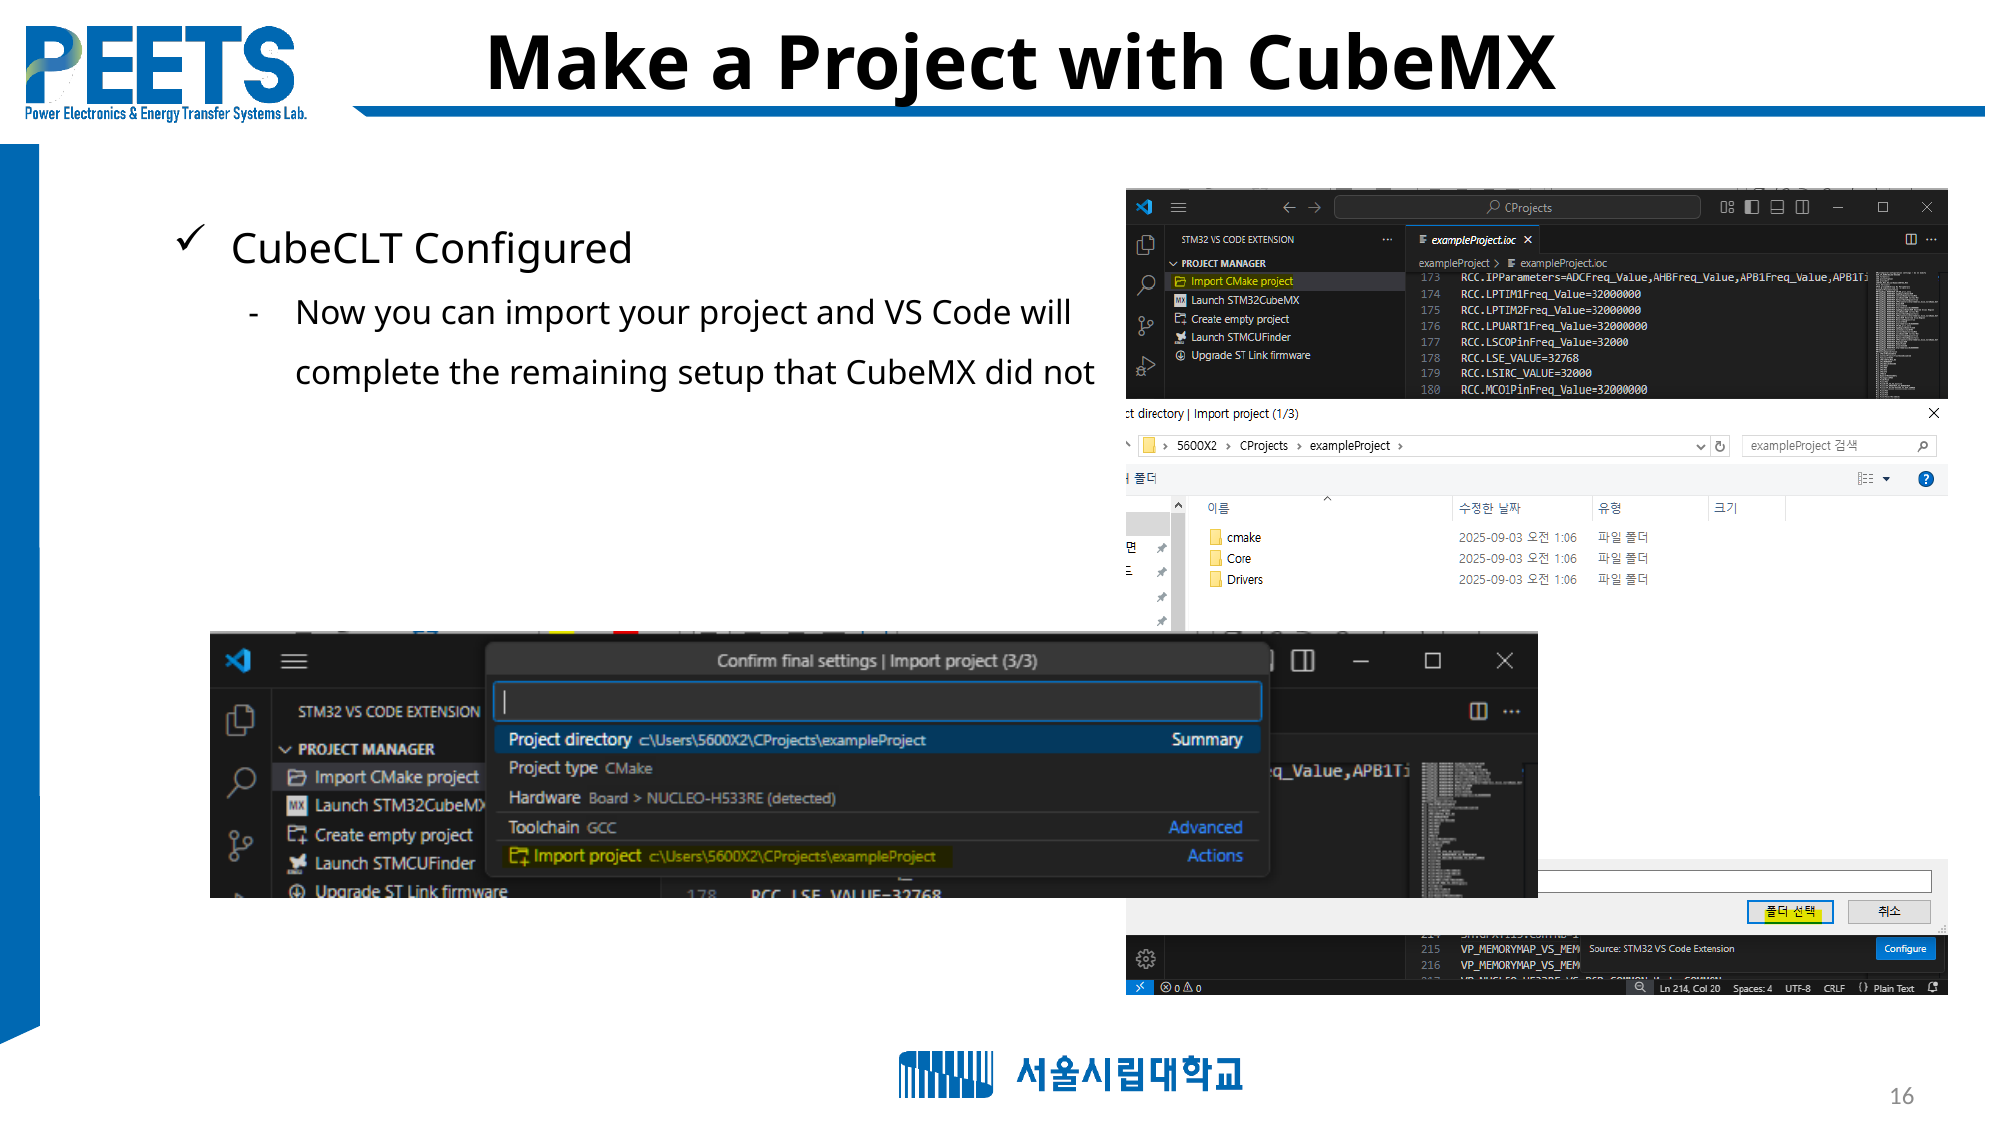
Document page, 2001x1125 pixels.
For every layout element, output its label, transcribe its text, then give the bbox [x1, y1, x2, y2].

text_box CubeCLT Configured Now you can import your project and VS Code will complete the remaining setup that CubeMX did not [158, 214, 1126, 679]
picture [210, 188, 1948, 995]
title Make a Project with CubeMX [56, 12, 1985, 119]
picture [14, 26, 317, 133]
picture [889, 1044, 1253, 1104]
slide_number 16 [1480, 1065, 1930, 1125]
